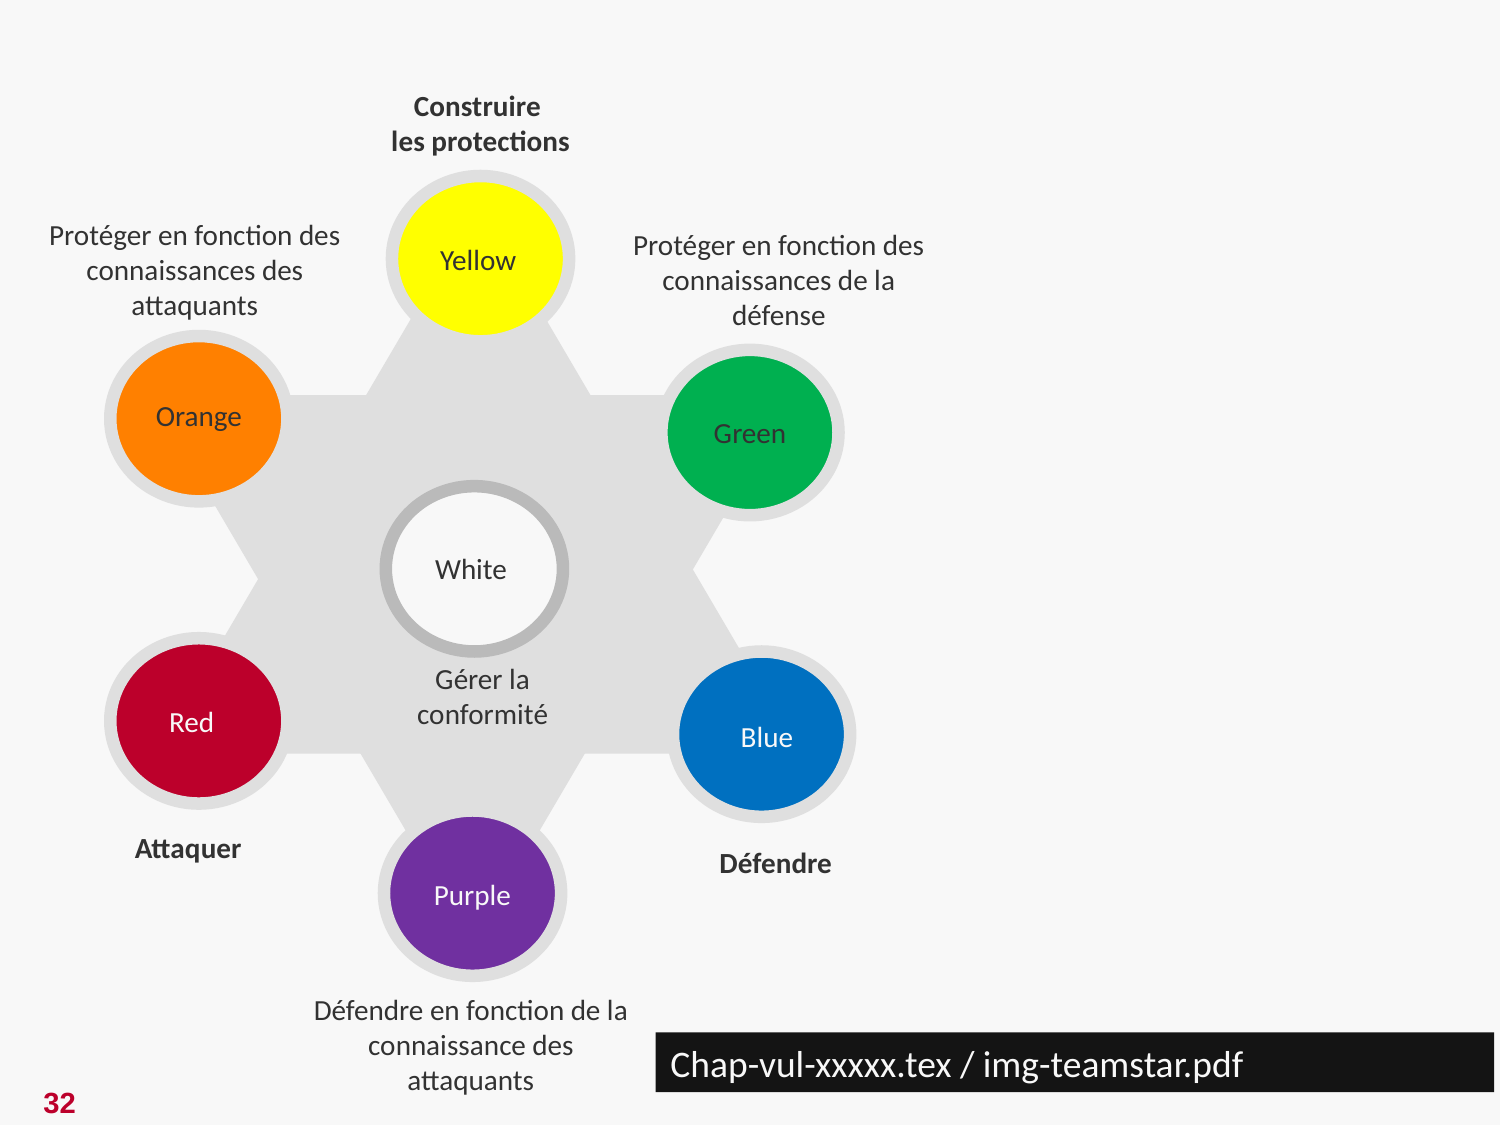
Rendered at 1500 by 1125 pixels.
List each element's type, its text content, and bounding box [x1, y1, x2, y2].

text_box [223, 579, 360, 754]
text_box [351, 738, 594, 834]
text_box Blue [725, 711, 809, 761]
text_box Construire les protections [376, 79, 585, 165]
text_box Protéger en fonction des connaissances de la défense [601, 219, 956, 339]
text_box [659, 347, 841, 518]
text_box Purple [419, 868, 526, 919]
text_box [108, 364, 290, 504]
text_box Gérer la conformité [305, 652, 660, 738]
text_box Red [154, 695, 230, 746]
text_box [389, 173, 572, 344]
text_box Yellow [425, 233, 532, 284]
text_box [586, 570, 741, 754]
text_box Orange [140, 390, 257, 440]
text_box [213, 395, 725, 660]
text_box Green [698, 407, 802, 457]
text_box Protéger en fonction des connaissances des attaquants [23, 209, 366, 364]
text_box [108, 636, 290, 806]
text_box [383, 484, 566, 652]
text_box Attaquer [120, 821, 264, 872]
text_box Défendre en fonction de la connaissance des attaquants [293, 984, 648, 1104]
text_box [670, 649, 853, 819]
text_box [366, 316, 591, 395]
text_box [381, 808, 564, 978]
text_box Défendre [704, 836, 847, 887]
text_box Chap-vul-xxxxx.tex / img-teamstar.pdf [655, 1032, 1495, 1093]
text_box White [420, 543, 522, 594]
